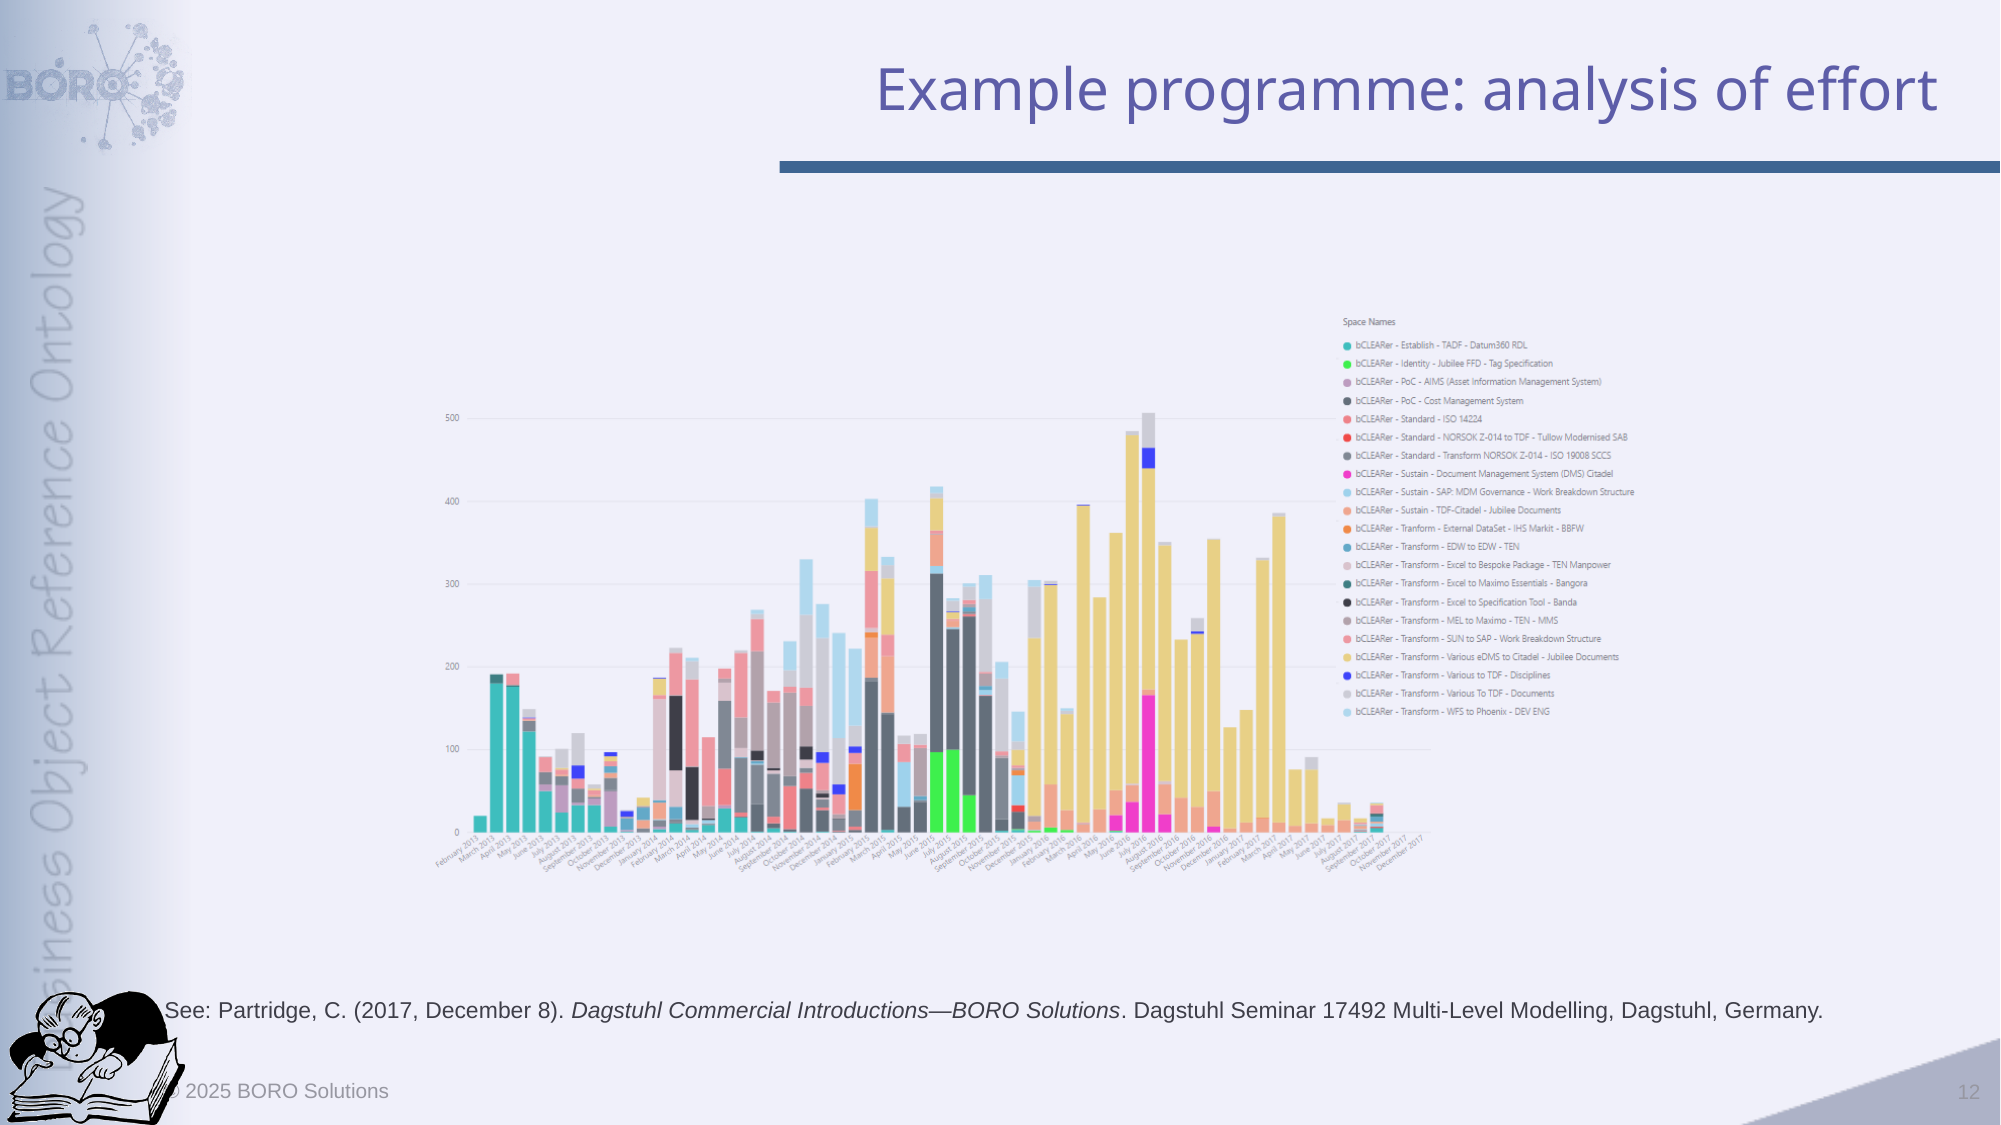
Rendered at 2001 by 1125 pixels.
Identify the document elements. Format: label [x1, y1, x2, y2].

text_box [0, 0, 2000, 1125]
picture [428, 309, 1644, 882]
picture [7, 990, 186, 1125]
